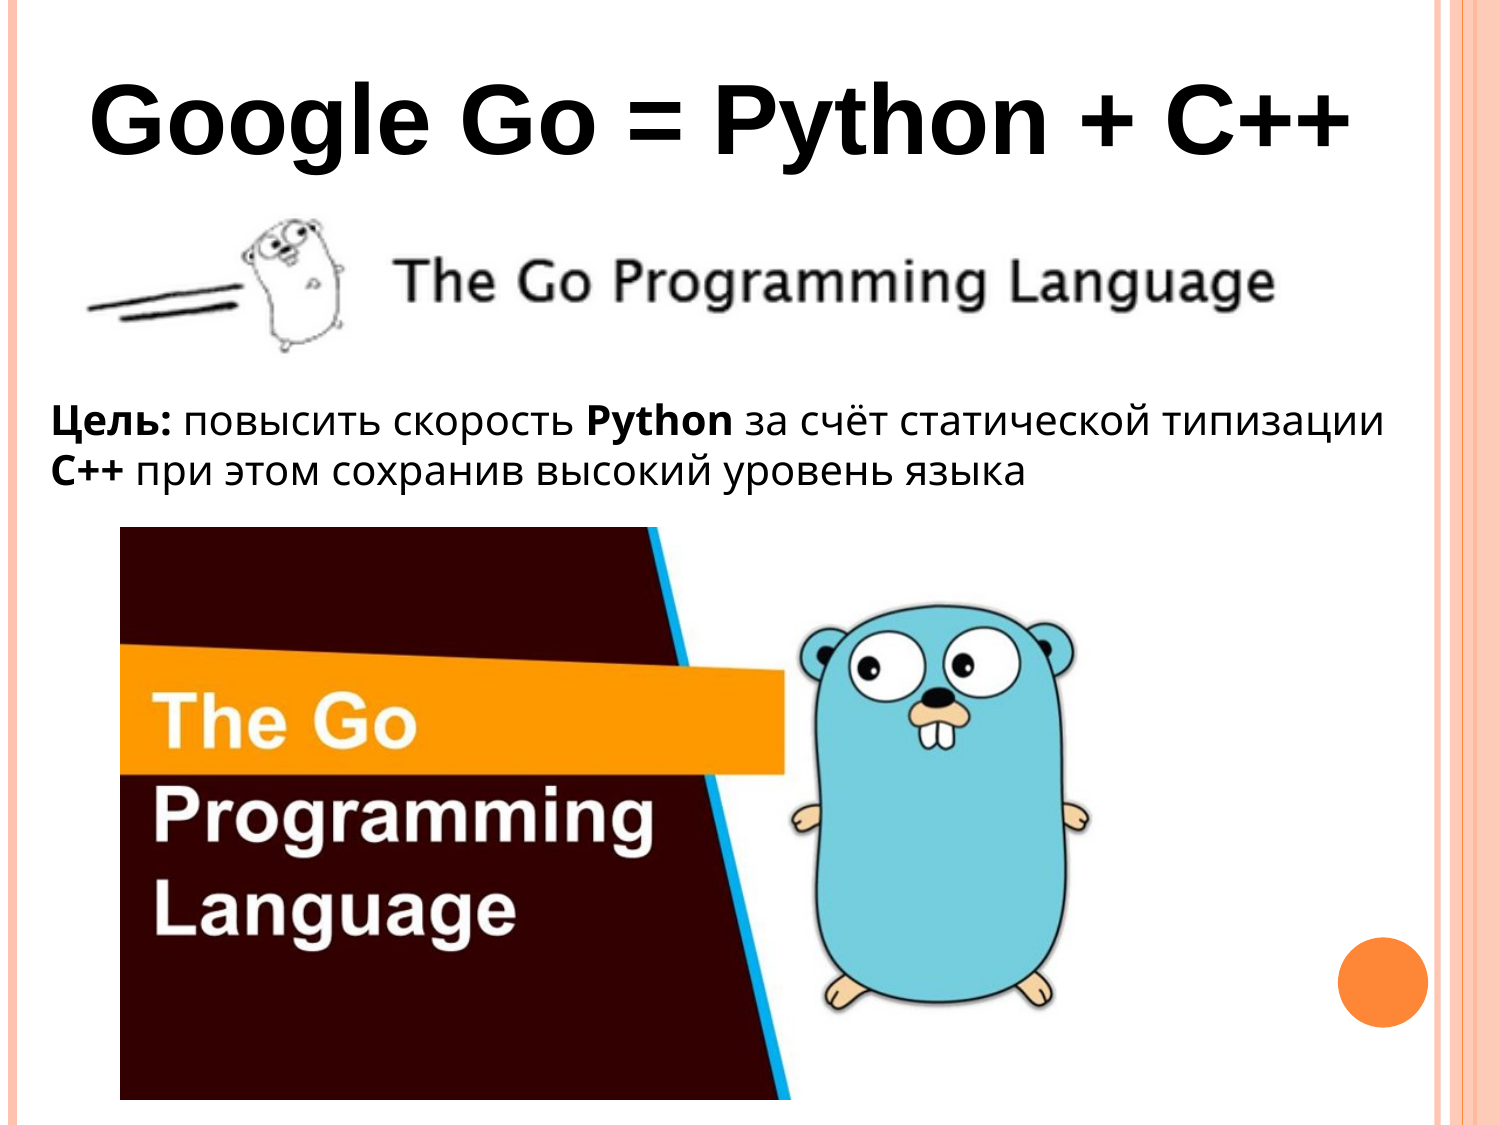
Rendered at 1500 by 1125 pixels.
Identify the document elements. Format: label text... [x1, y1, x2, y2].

text_box Цель: повысить скорость Python за счёт статической типизации С++ при этом сохранив высокий уровень языка [35, 386, 1442, 503]
picture [70, 175, 1304, 387]
text_box Google Go = Python + C++ [58, 46, 1370, 183]
picture [120, 527, 1139, 1101]
